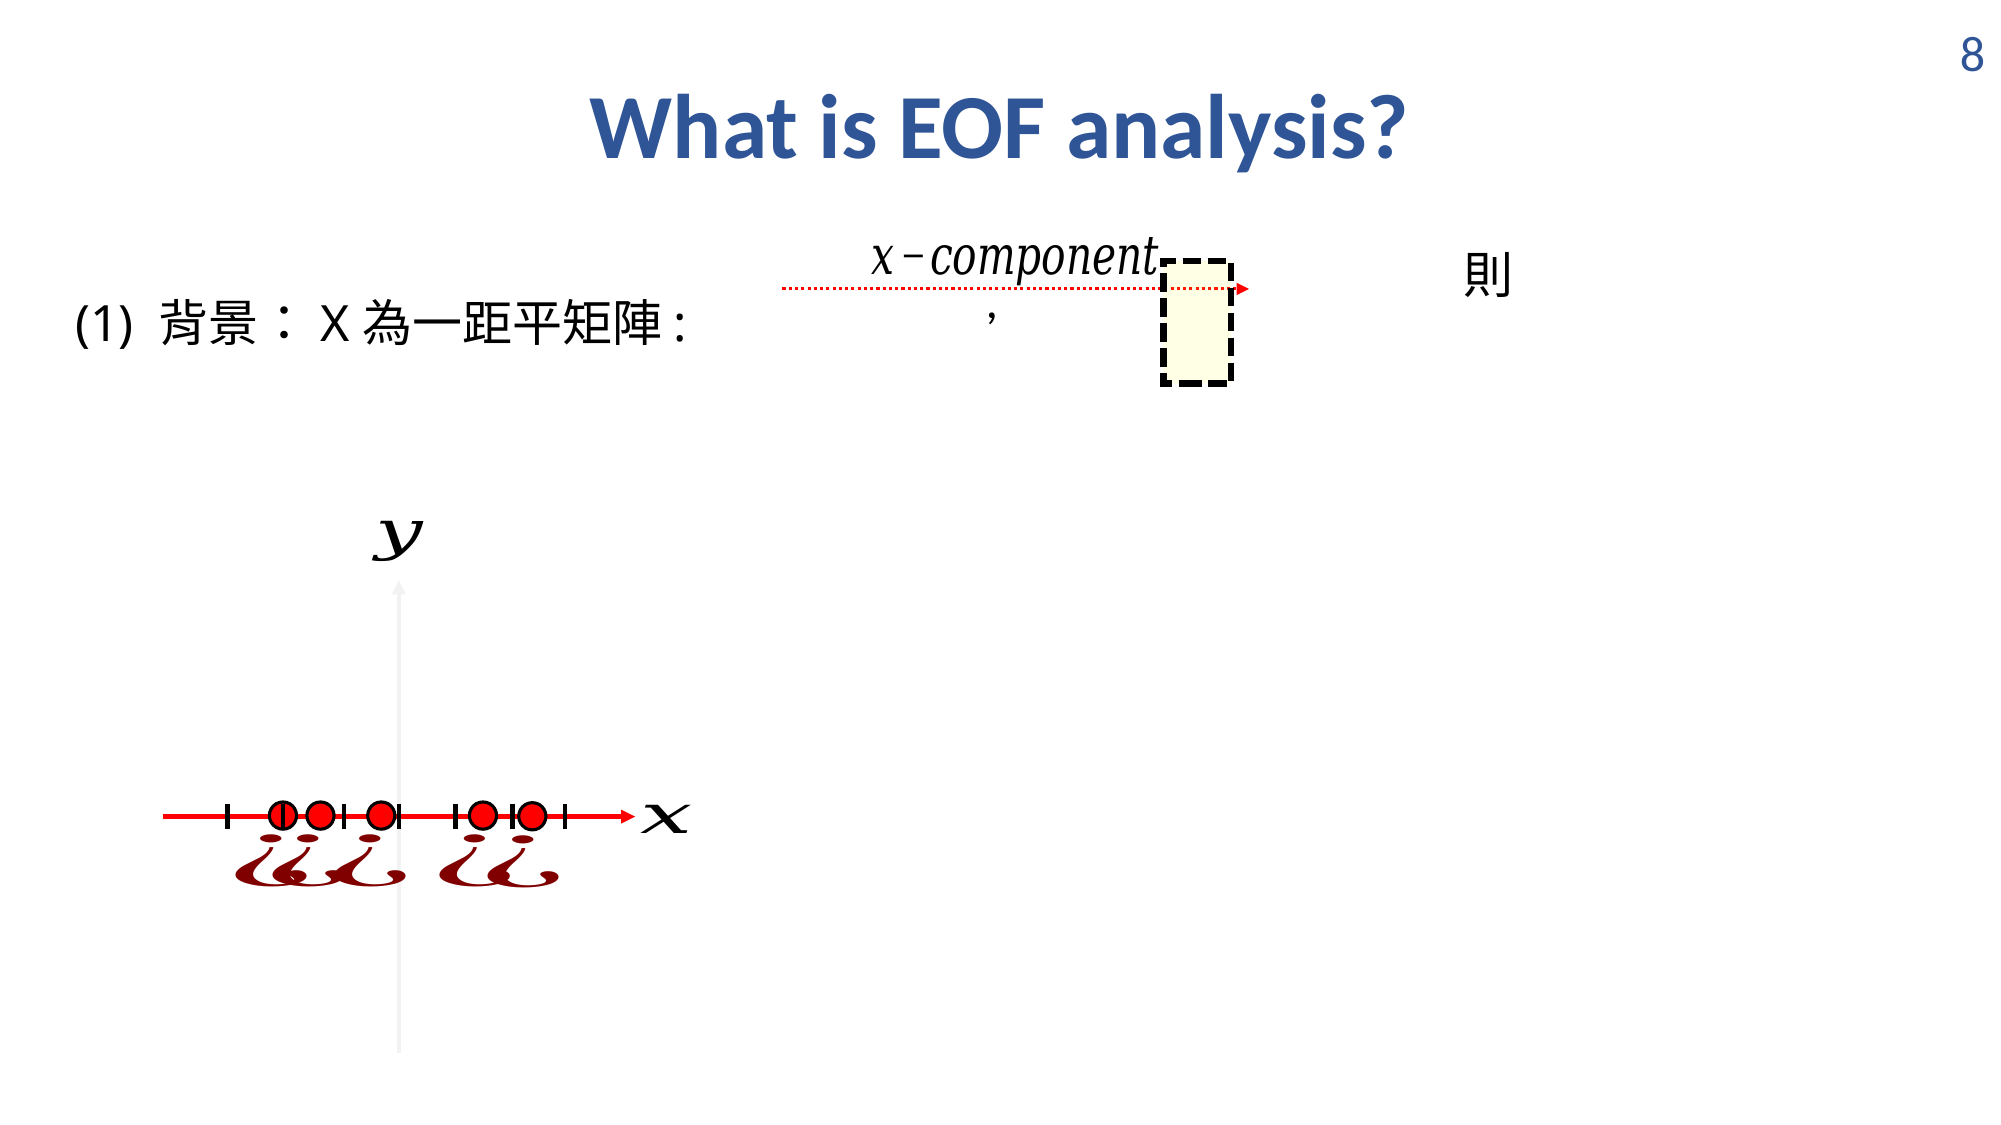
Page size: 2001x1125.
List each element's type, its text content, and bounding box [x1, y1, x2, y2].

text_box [227, 803, 566, 830]
text_box [1162, 289, 1232, 384]
text_box What is EOF analysis? [274, 58, 1726, 199]
slide_number 8 [1906, 0, 2000, 104]
text_box [1162, 260, 1232, 288]
text_box (1) 背景：X為一距平矩陣: [60, 284, 703, 359]
